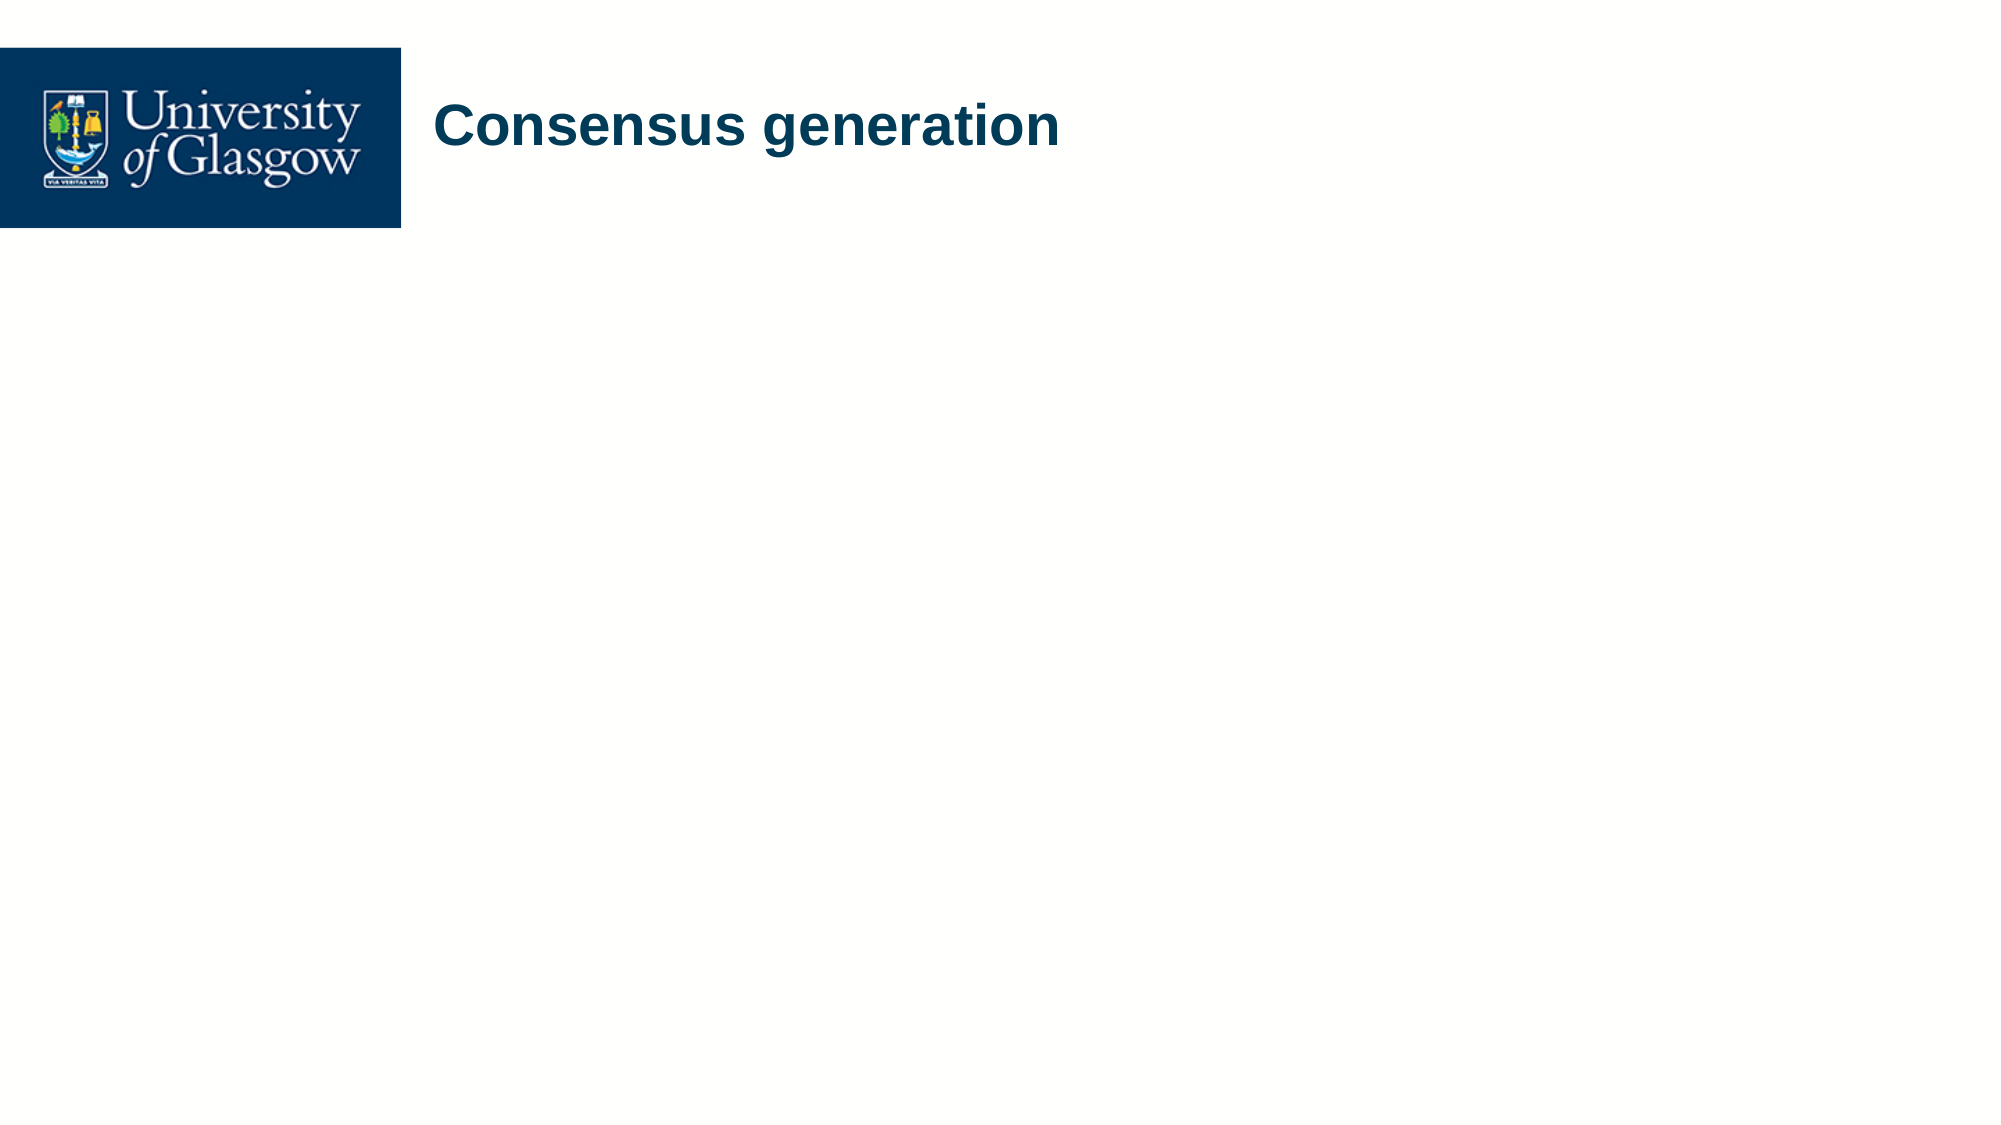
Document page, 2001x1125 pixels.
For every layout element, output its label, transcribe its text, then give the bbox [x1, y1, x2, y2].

title Consensus generation [418, 87, 1930, 234]
picture [0, 0, 2000, 1125]
